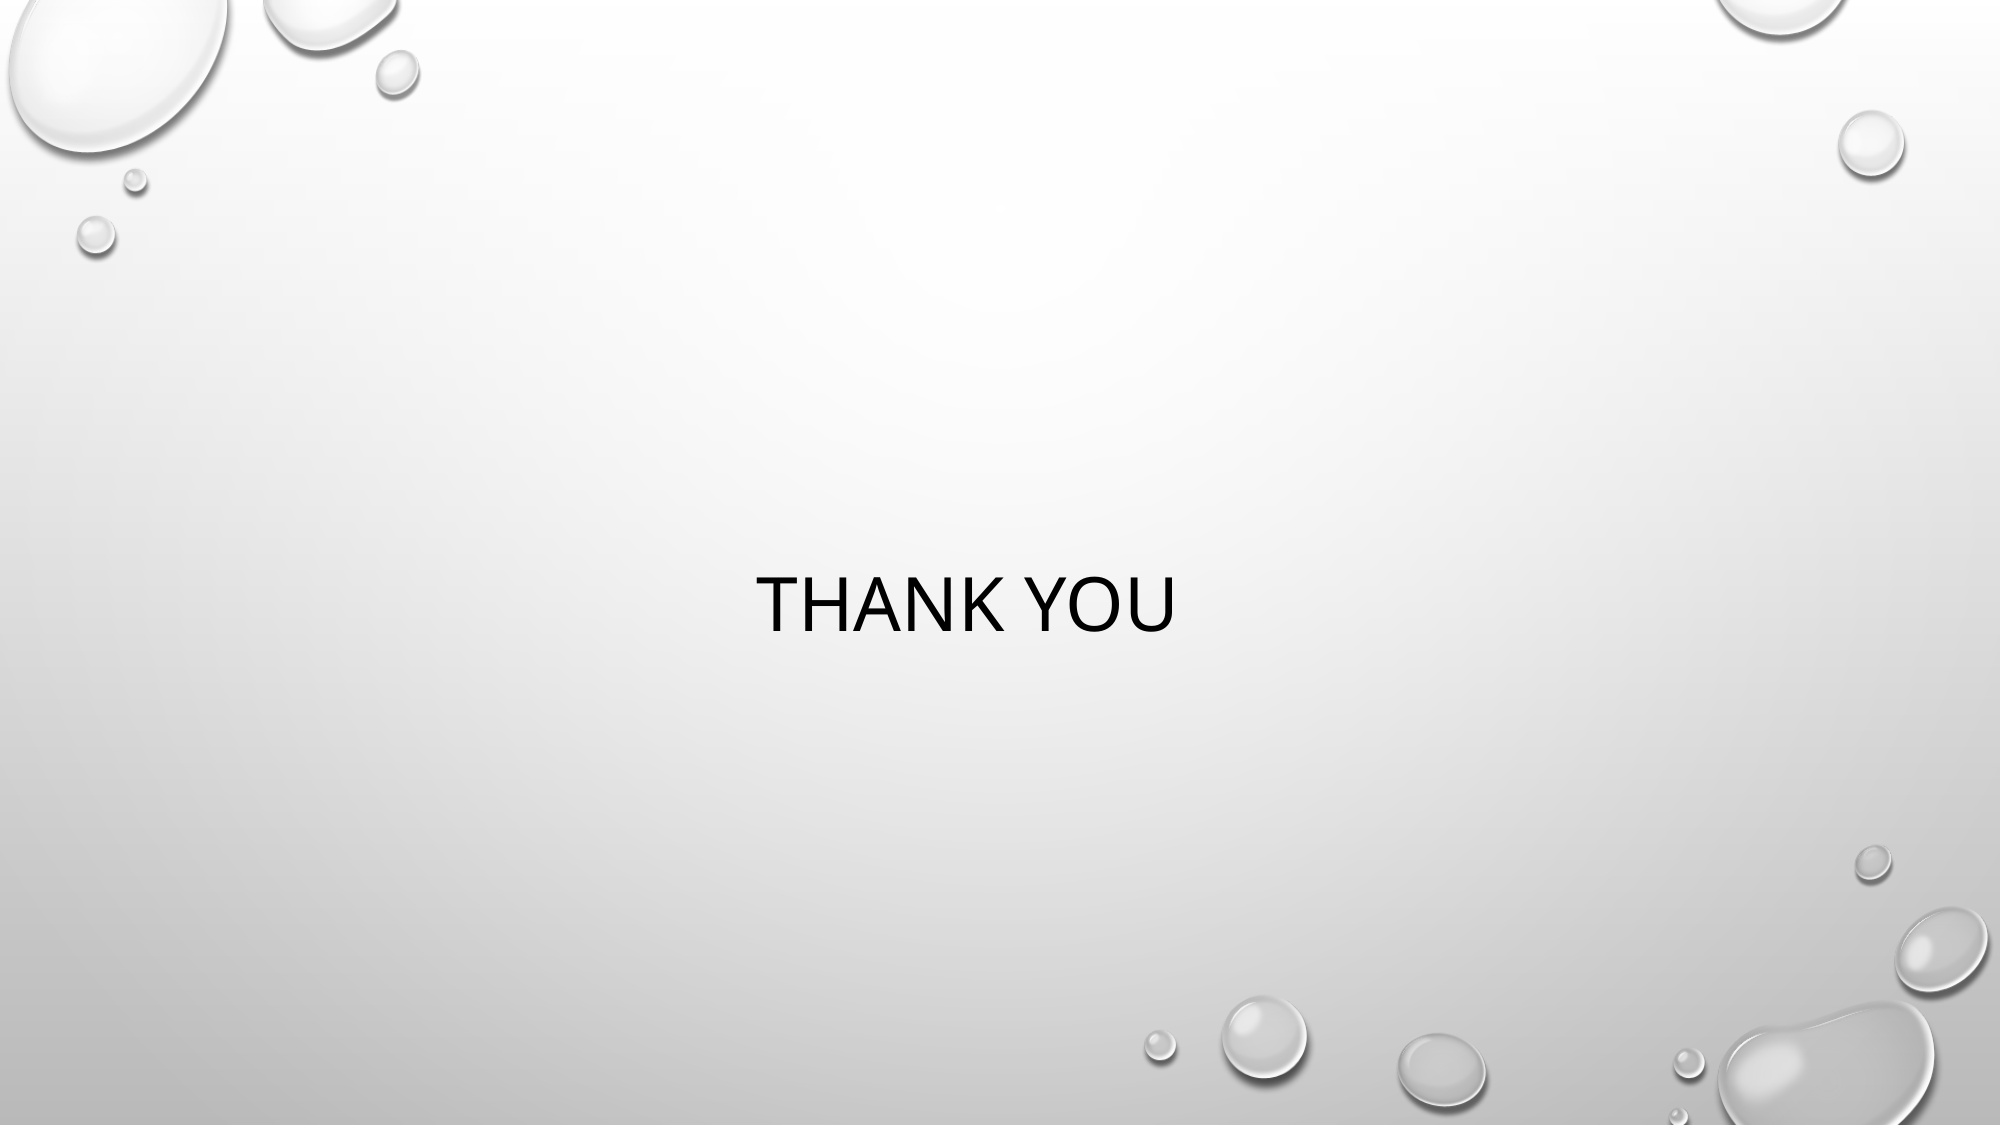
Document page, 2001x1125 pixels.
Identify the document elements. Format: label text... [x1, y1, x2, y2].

title Thank you [117, 476, 1818, 739]
picture [0, 0, 2000, 1125]
